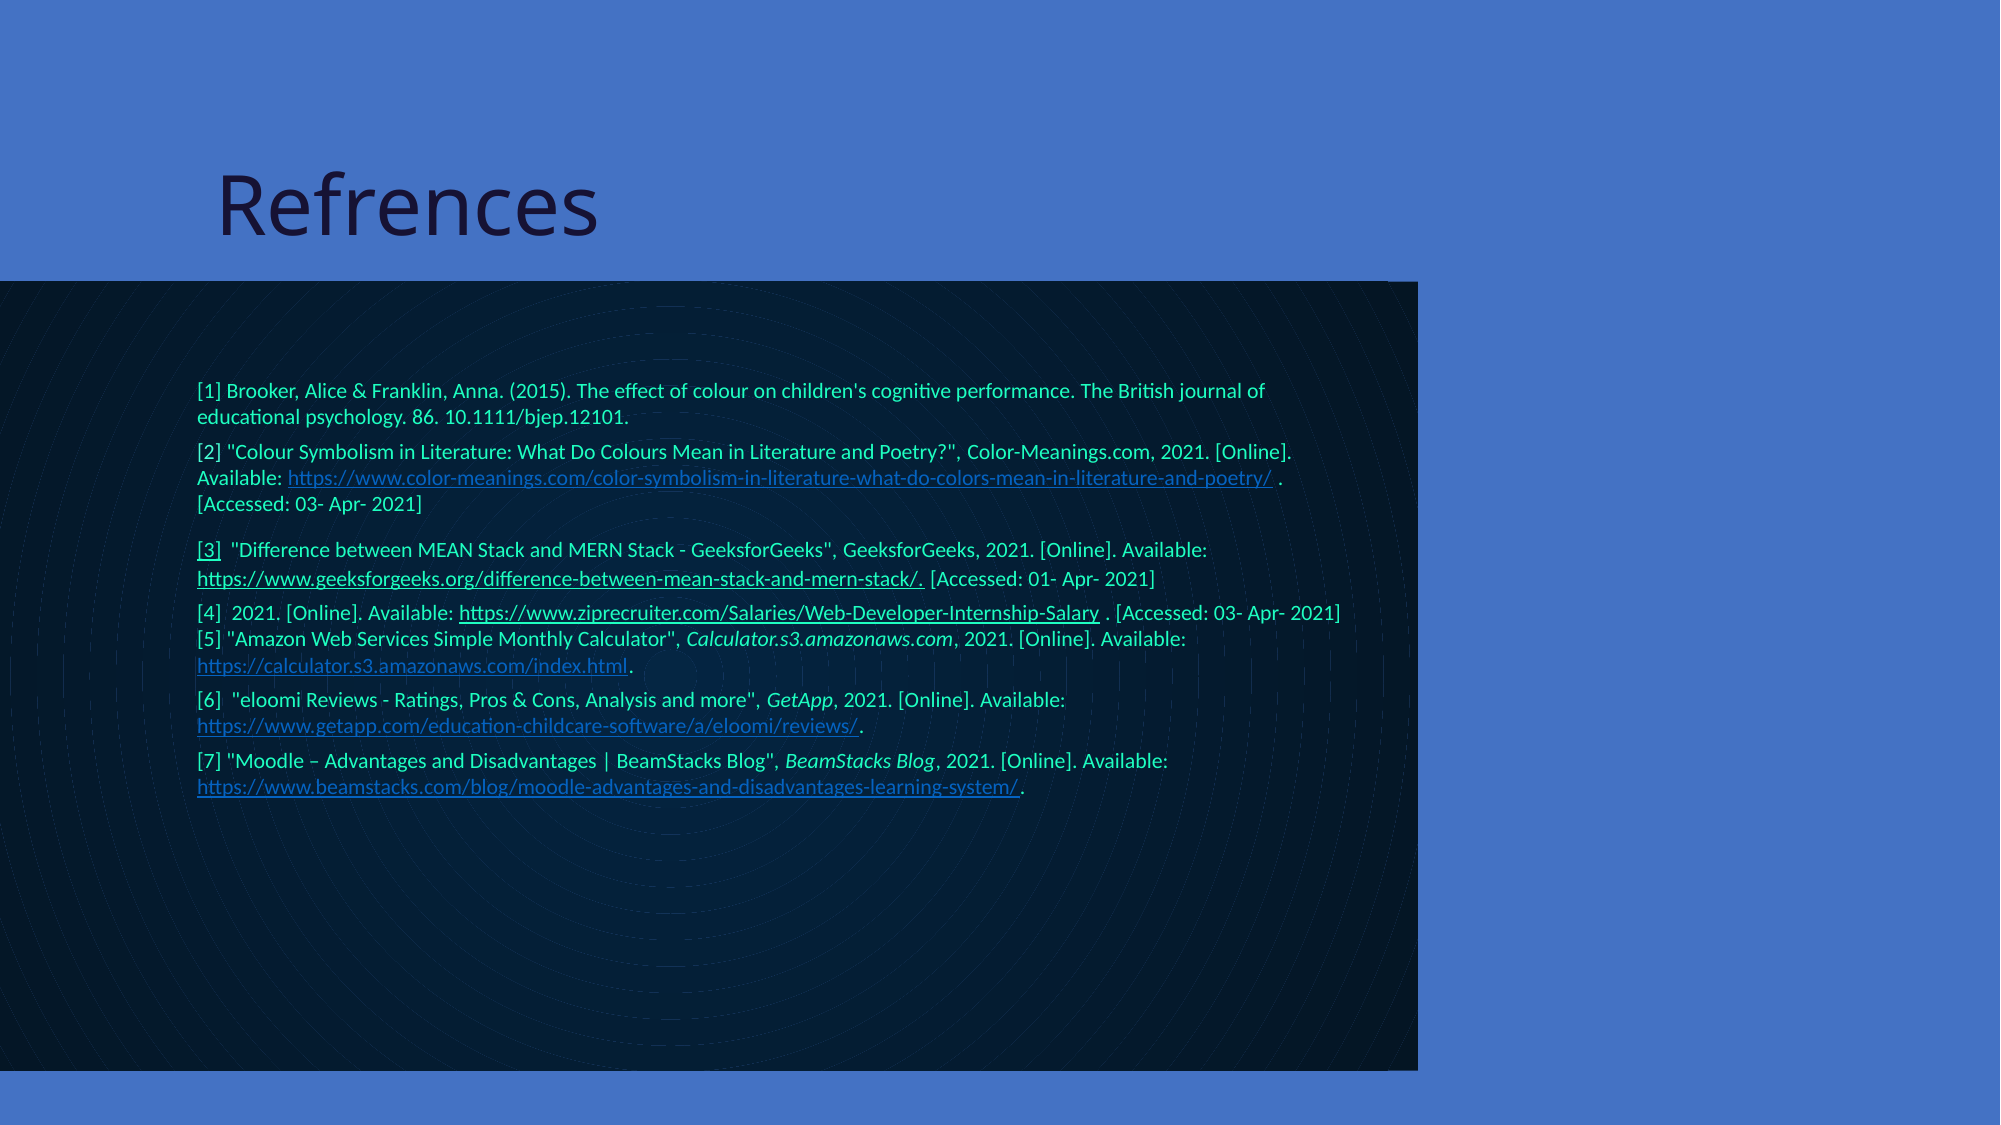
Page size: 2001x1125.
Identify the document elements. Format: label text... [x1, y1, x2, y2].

list [1] Brooker, Alice & Franklin, Anna. (2015). The effect of colour on children's cognitive performance. The British journal of educational psychology. 86. 10.1111/bjep.12101. [2] "Colour Symbolism in Literature: What Do Colours Mean in Literature and Poetry?", Color-Meanings.com, 2021. [Online]. Available: https://www.color-meanings.com/color-symbolism-in-literature-what-do-colors-mean-in-literature-and-poetry/ . [Accessed: 03- Apr- 2021] [3] "Difference between MEAN Stack and MERN Stack - GeeksforGeeks", GeeksforGeeks, 2021. [Online]. Available: https://www.geeksforgeeks.org/difference-between-mean-stack-and-mern-stack/. [Accessed: 01- Apr- 2021] [4] 2021. [Online]. Available: https://www.ziprecruiter.com/Salaries/Web-Developer-Internship-Salary . [Accessed: 03- Apr- 2021] [5] "Amazon Web Services Simple Monthly Calculator", Calculator.s3.amazonaws.com, 2021. [Online]. Available: https://calculator.s3.amazonaws.com/index.html. [6] "eloomi Reviews - Ratings, Pros & Cons, Analysis and more", GetApp, 2021. [Online]. Available: https://www.getapp.com/education-childcare-software/a/eloomi/reviews/. [7] "Moodle – Advantages and Disadvantages | BeamStacks Blog", BeamStacks Blog, 2021. [Online]. Available: https://www.beamstacks.com/blog/moodle-advantages-and-disadvantages-learning-system/. [177, 356, 1395, 1104]
title Refrences [195, 140, 1932, 274]
